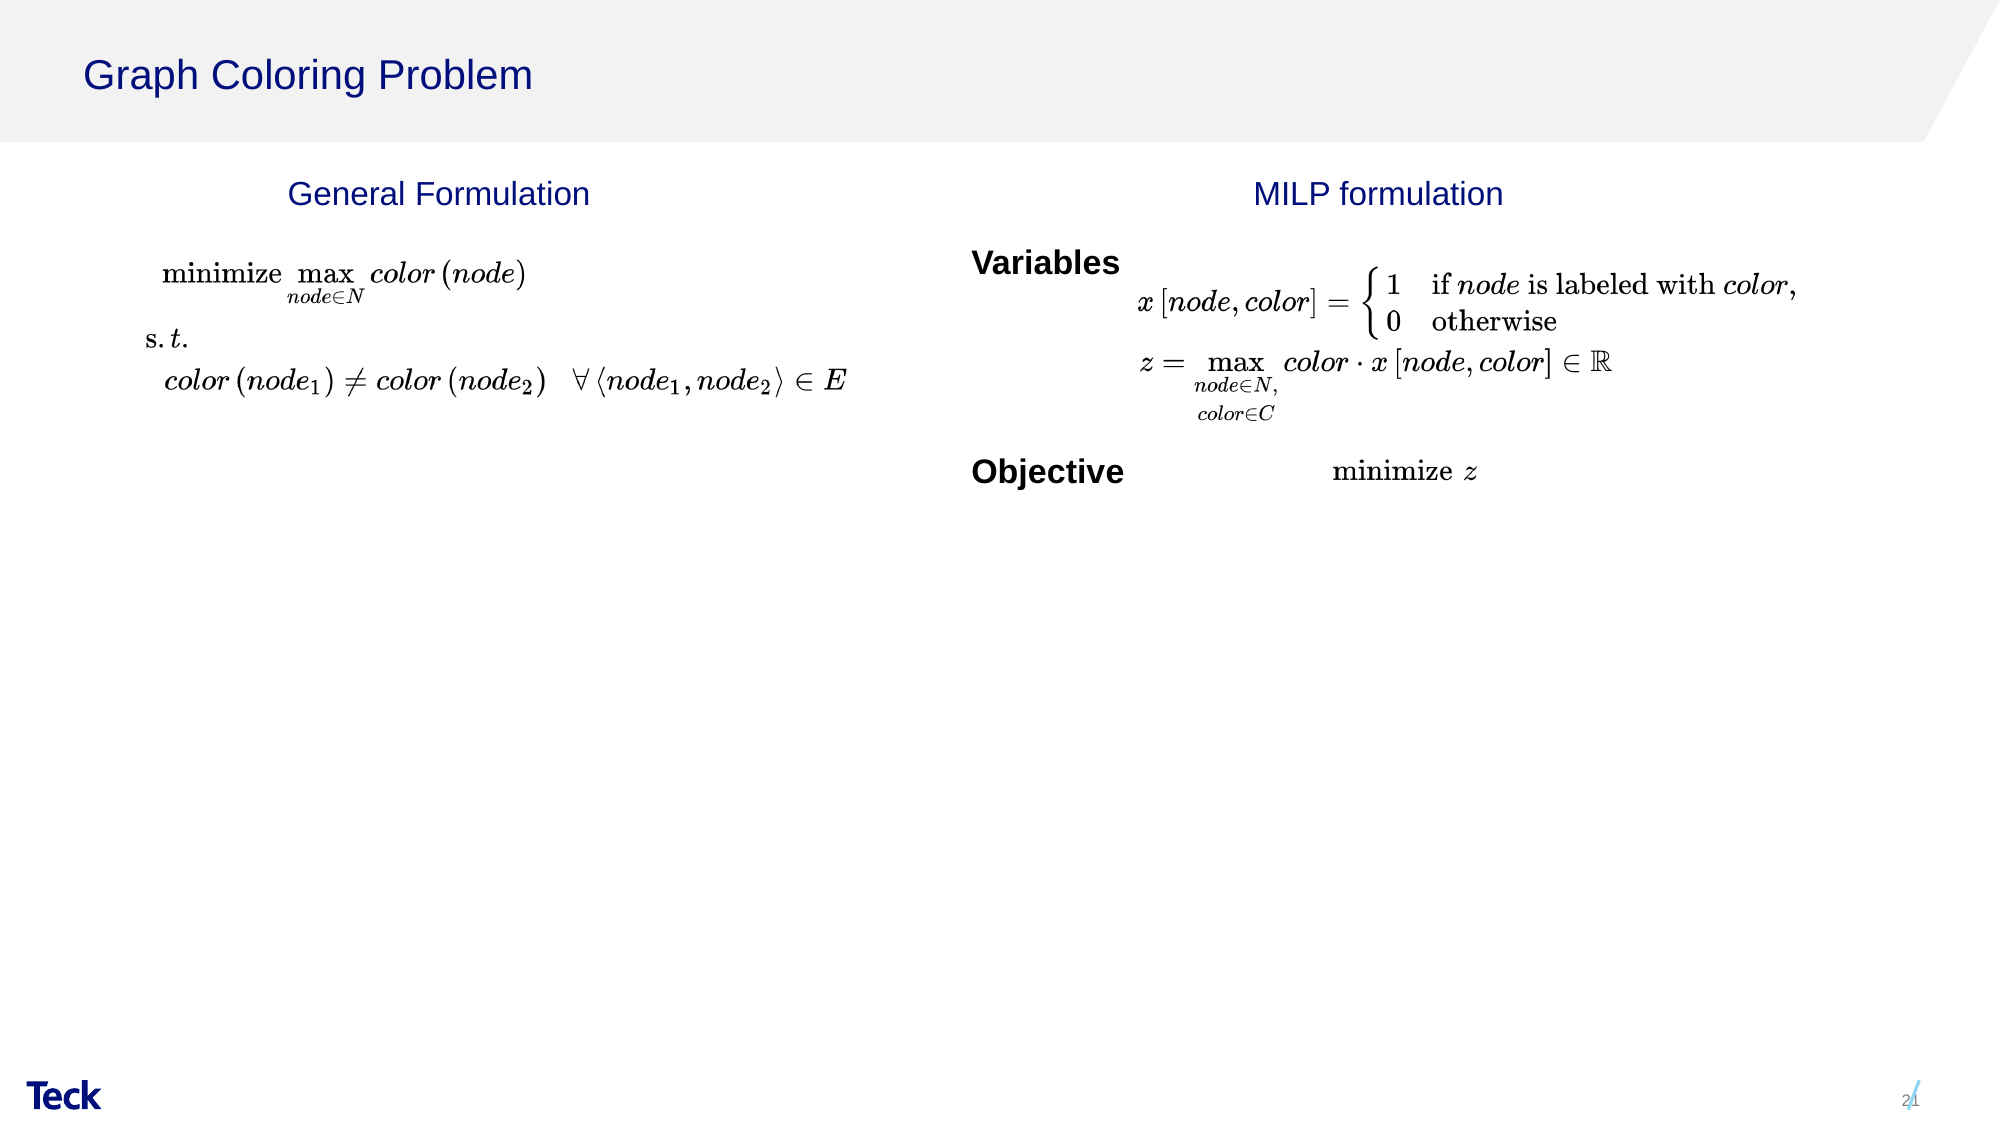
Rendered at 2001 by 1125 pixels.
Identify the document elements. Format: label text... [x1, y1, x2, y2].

text_box Graph Coloring Problem [83, 47, 1968, 98]
text_box MILP formulation [1238, 164, 1520, 220]
text_box General Formulation [273, 164, 606, 210]
picture [130, 211, 860, 446]
text_box Variables [956, 233, 1136, 289]
text_box Objective [956, 442, 1140, 498]
picture [1123, 251, 1807, 516]
